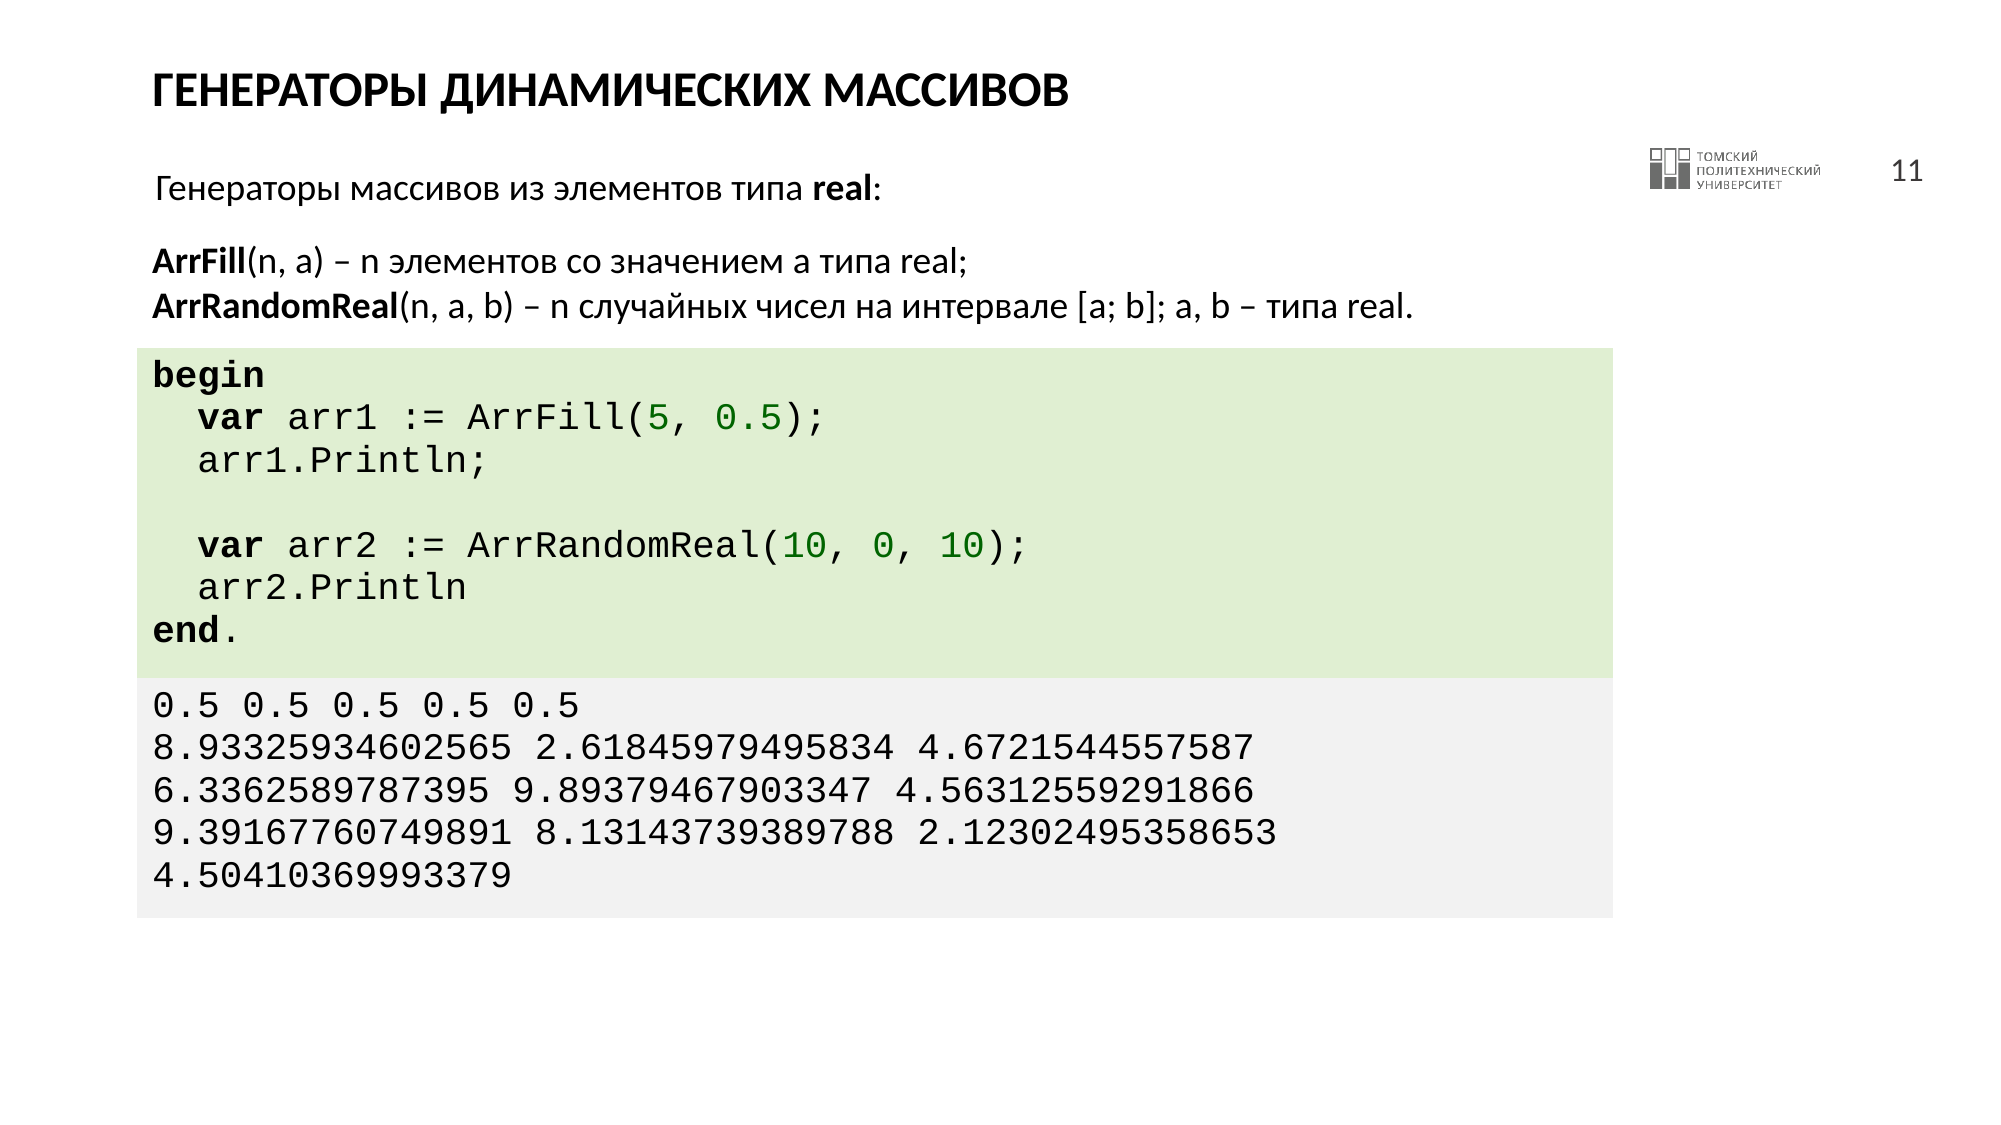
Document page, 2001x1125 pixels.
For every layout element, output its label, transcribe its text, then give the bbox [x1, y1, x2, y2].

title ГЕНЕРАТОРЫ ДИНАМИЧЕСКИХ МАССИВОВ [137, 24, 1755, 156]
text_box Генераторы массивов из элементов типа real: [140, 155, 898, 216]
picture [1650, 148, 1820, 189]
text_box ArrFill(n, a) – n элементов со значением a типа real; ArrRandomReal(n, a, b) – n случайных чисел на интервале [a; b]; a, b – типа real. [137, 229, 1614, 334]
table_header begin var arr1 := ArrFill(5, 0.5); arr1.Println; var arr2 := ArrRandomReal(10, 0, 10); arr2.Println end. [137, 348, 1613, 678]
table_cell 0.5 0.5 0.5 0.5 0.5 8.93325934602565 2.61845979495834 4.6721544557587 6.3362589787395 9.89379467903347 4.56312559291866 9.39167760749891 8.13143739389788 2.12302495358653 4.50410369993379 [137, 678, 1613, 918]
